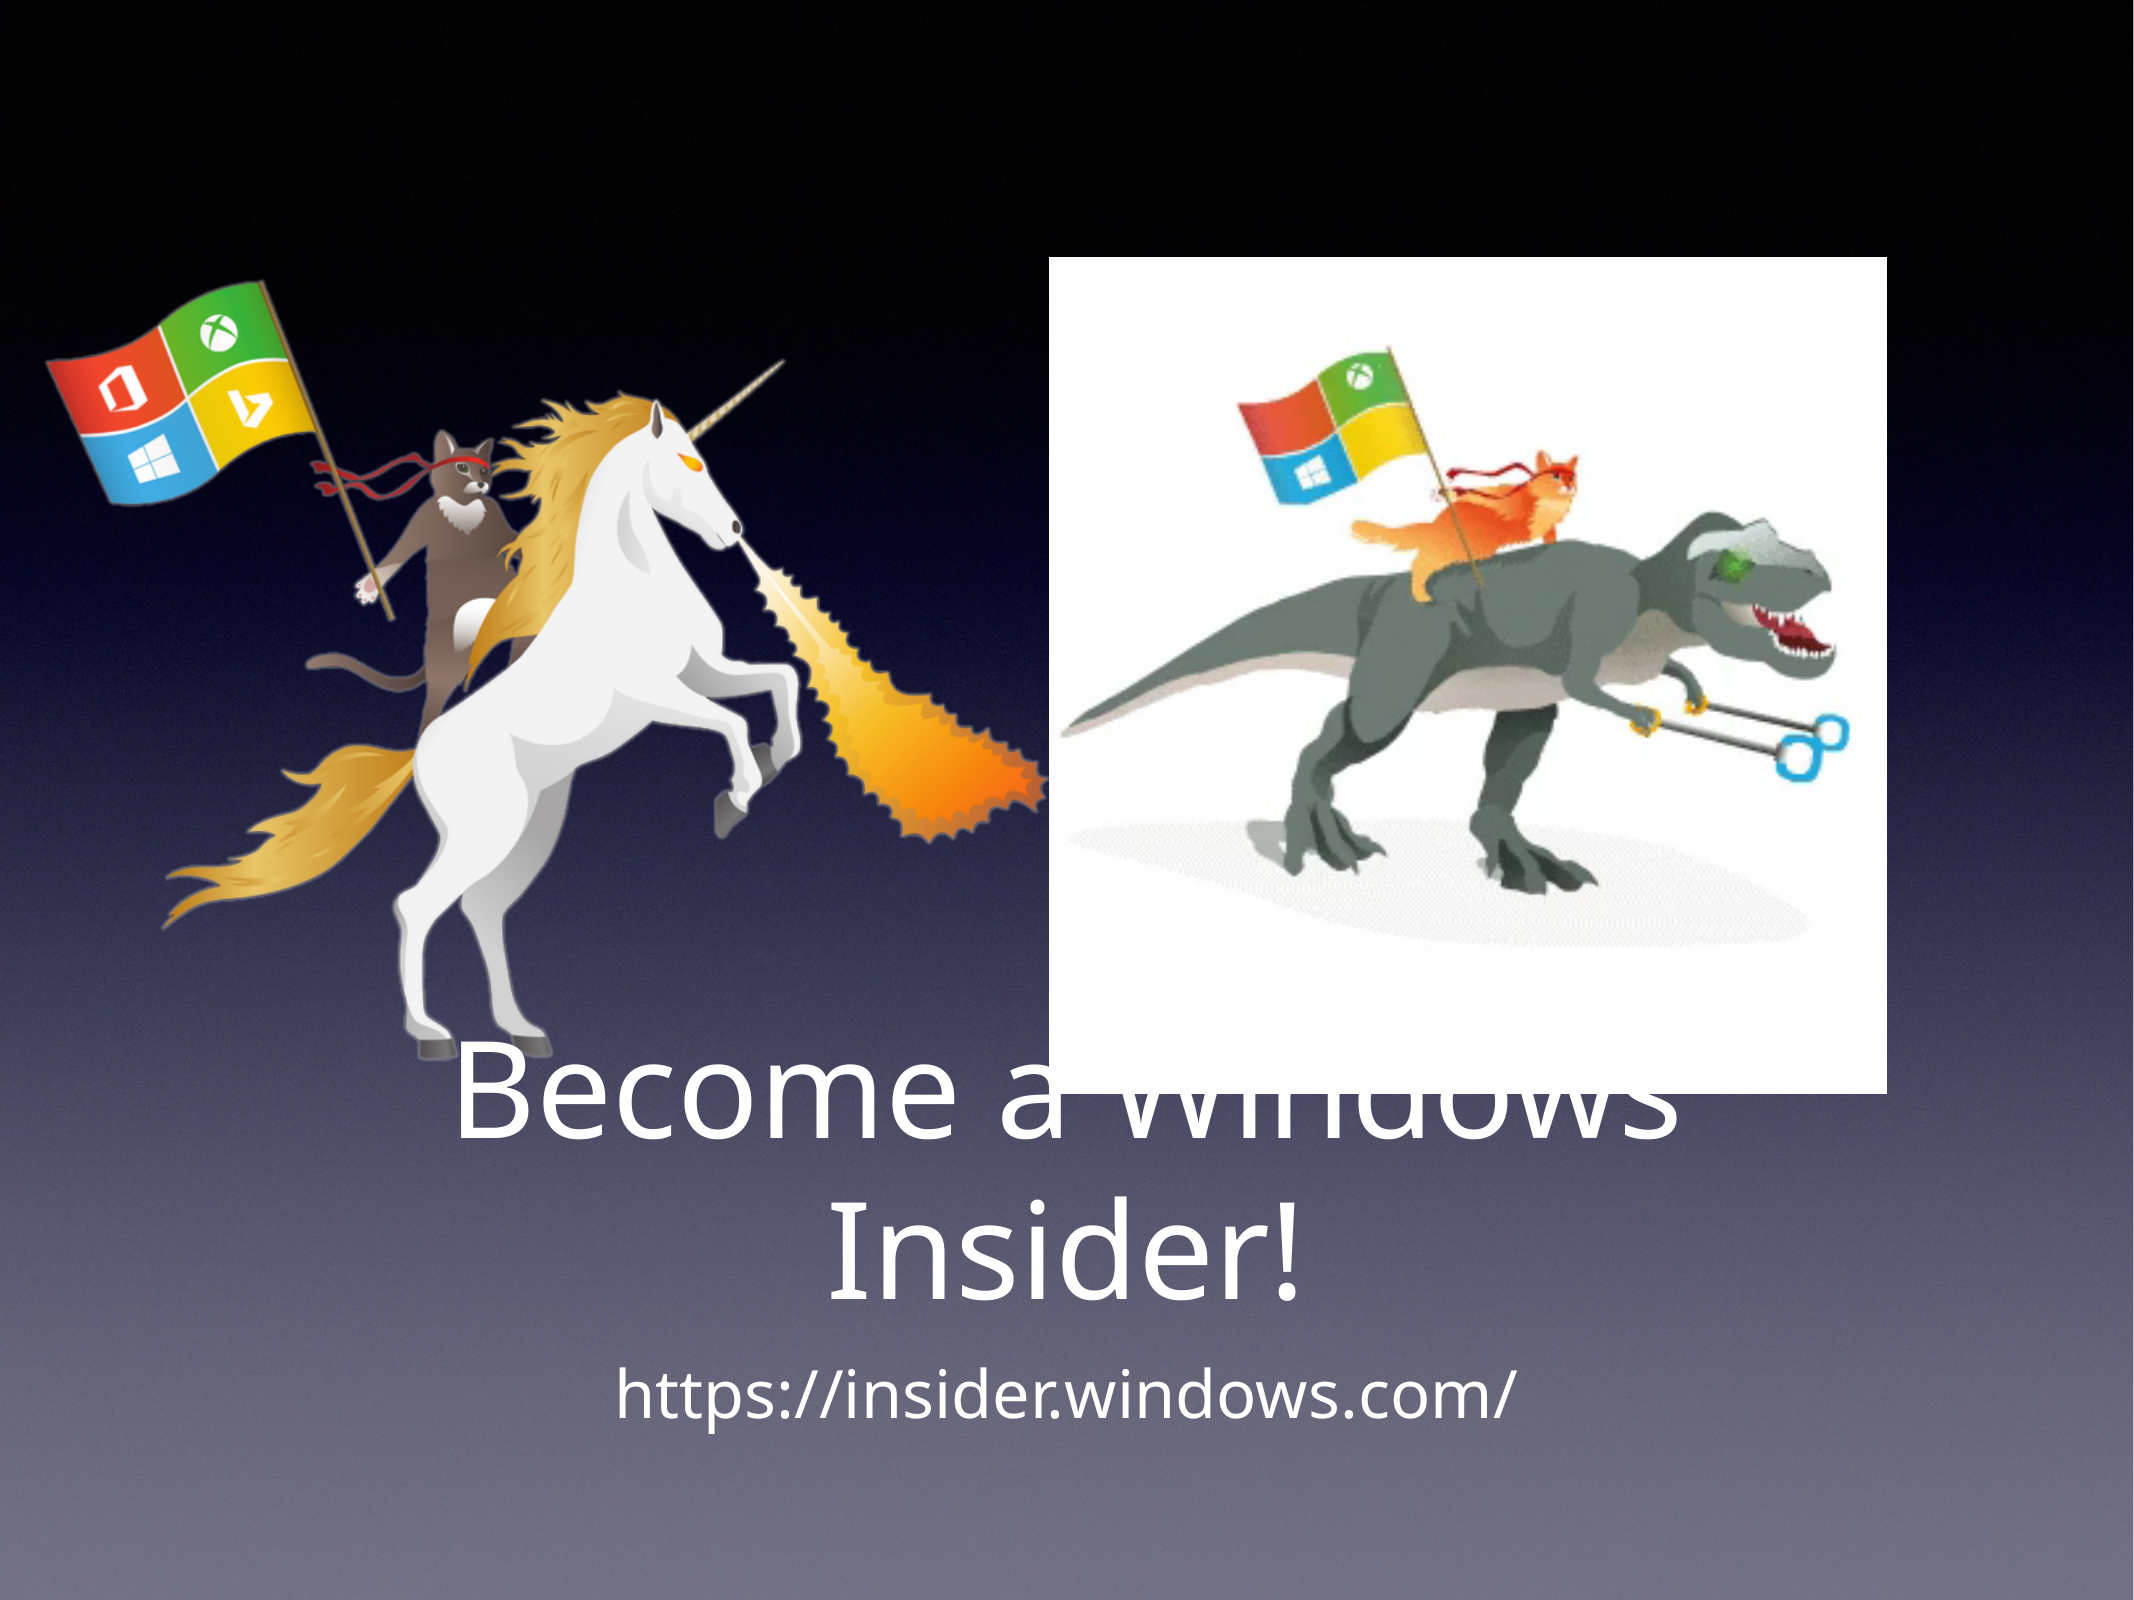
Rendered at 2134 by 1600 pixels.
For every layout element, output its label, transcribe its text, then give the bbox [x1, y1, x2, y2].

title Become a Windows Insider! [207, 1101, 1926, 1336]
list https://insider.windows.com/ [207, 1343, 1926, 1545]
picture [0, 0, 2134, 1600]
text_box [1048, 255, 1888, 1095]
